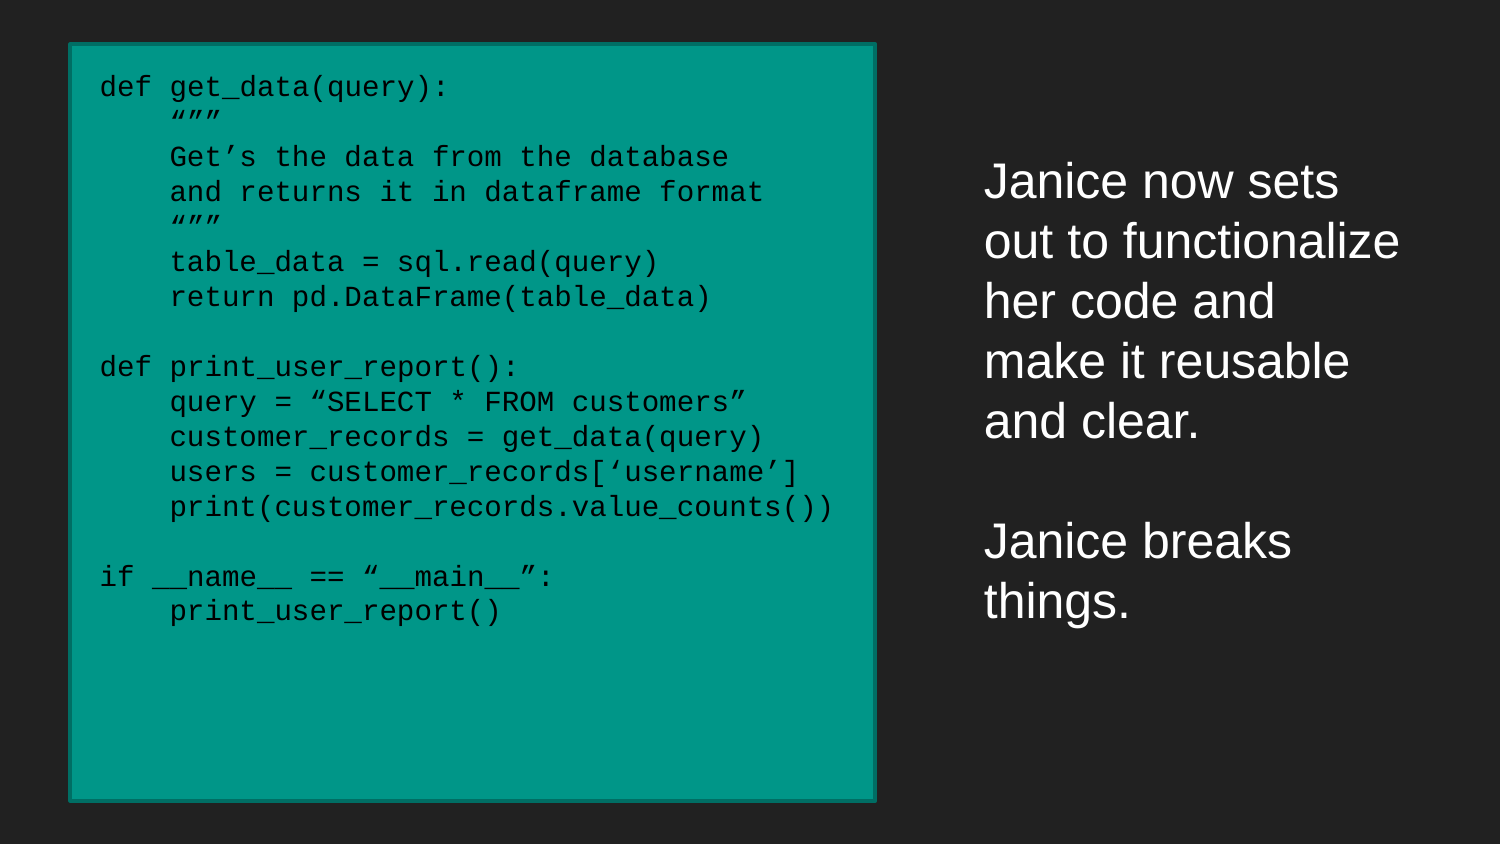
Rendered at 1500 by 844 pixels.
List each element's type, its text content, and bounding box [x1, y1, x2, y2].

text_box Janice now sets out to functionalize her code and make it reusable and clear. Janice breaks things. [969, 140, 1421, 636]
text_box def get_data(query): “”” Get’s the data from the database and returns it in dataframe format “”” table_data = sql.read(query) return pd.DataFrame(table_data) def print_user_report(): query = “SELECT * FROM customers” customer_records = get_data(query) users = customer_records[‘username’] print(customer_records.value_counts()) if __name__ == “__main__”: print_user_report() [84, 59, 852, 635]
text_box [68, 42, 877, 803]
